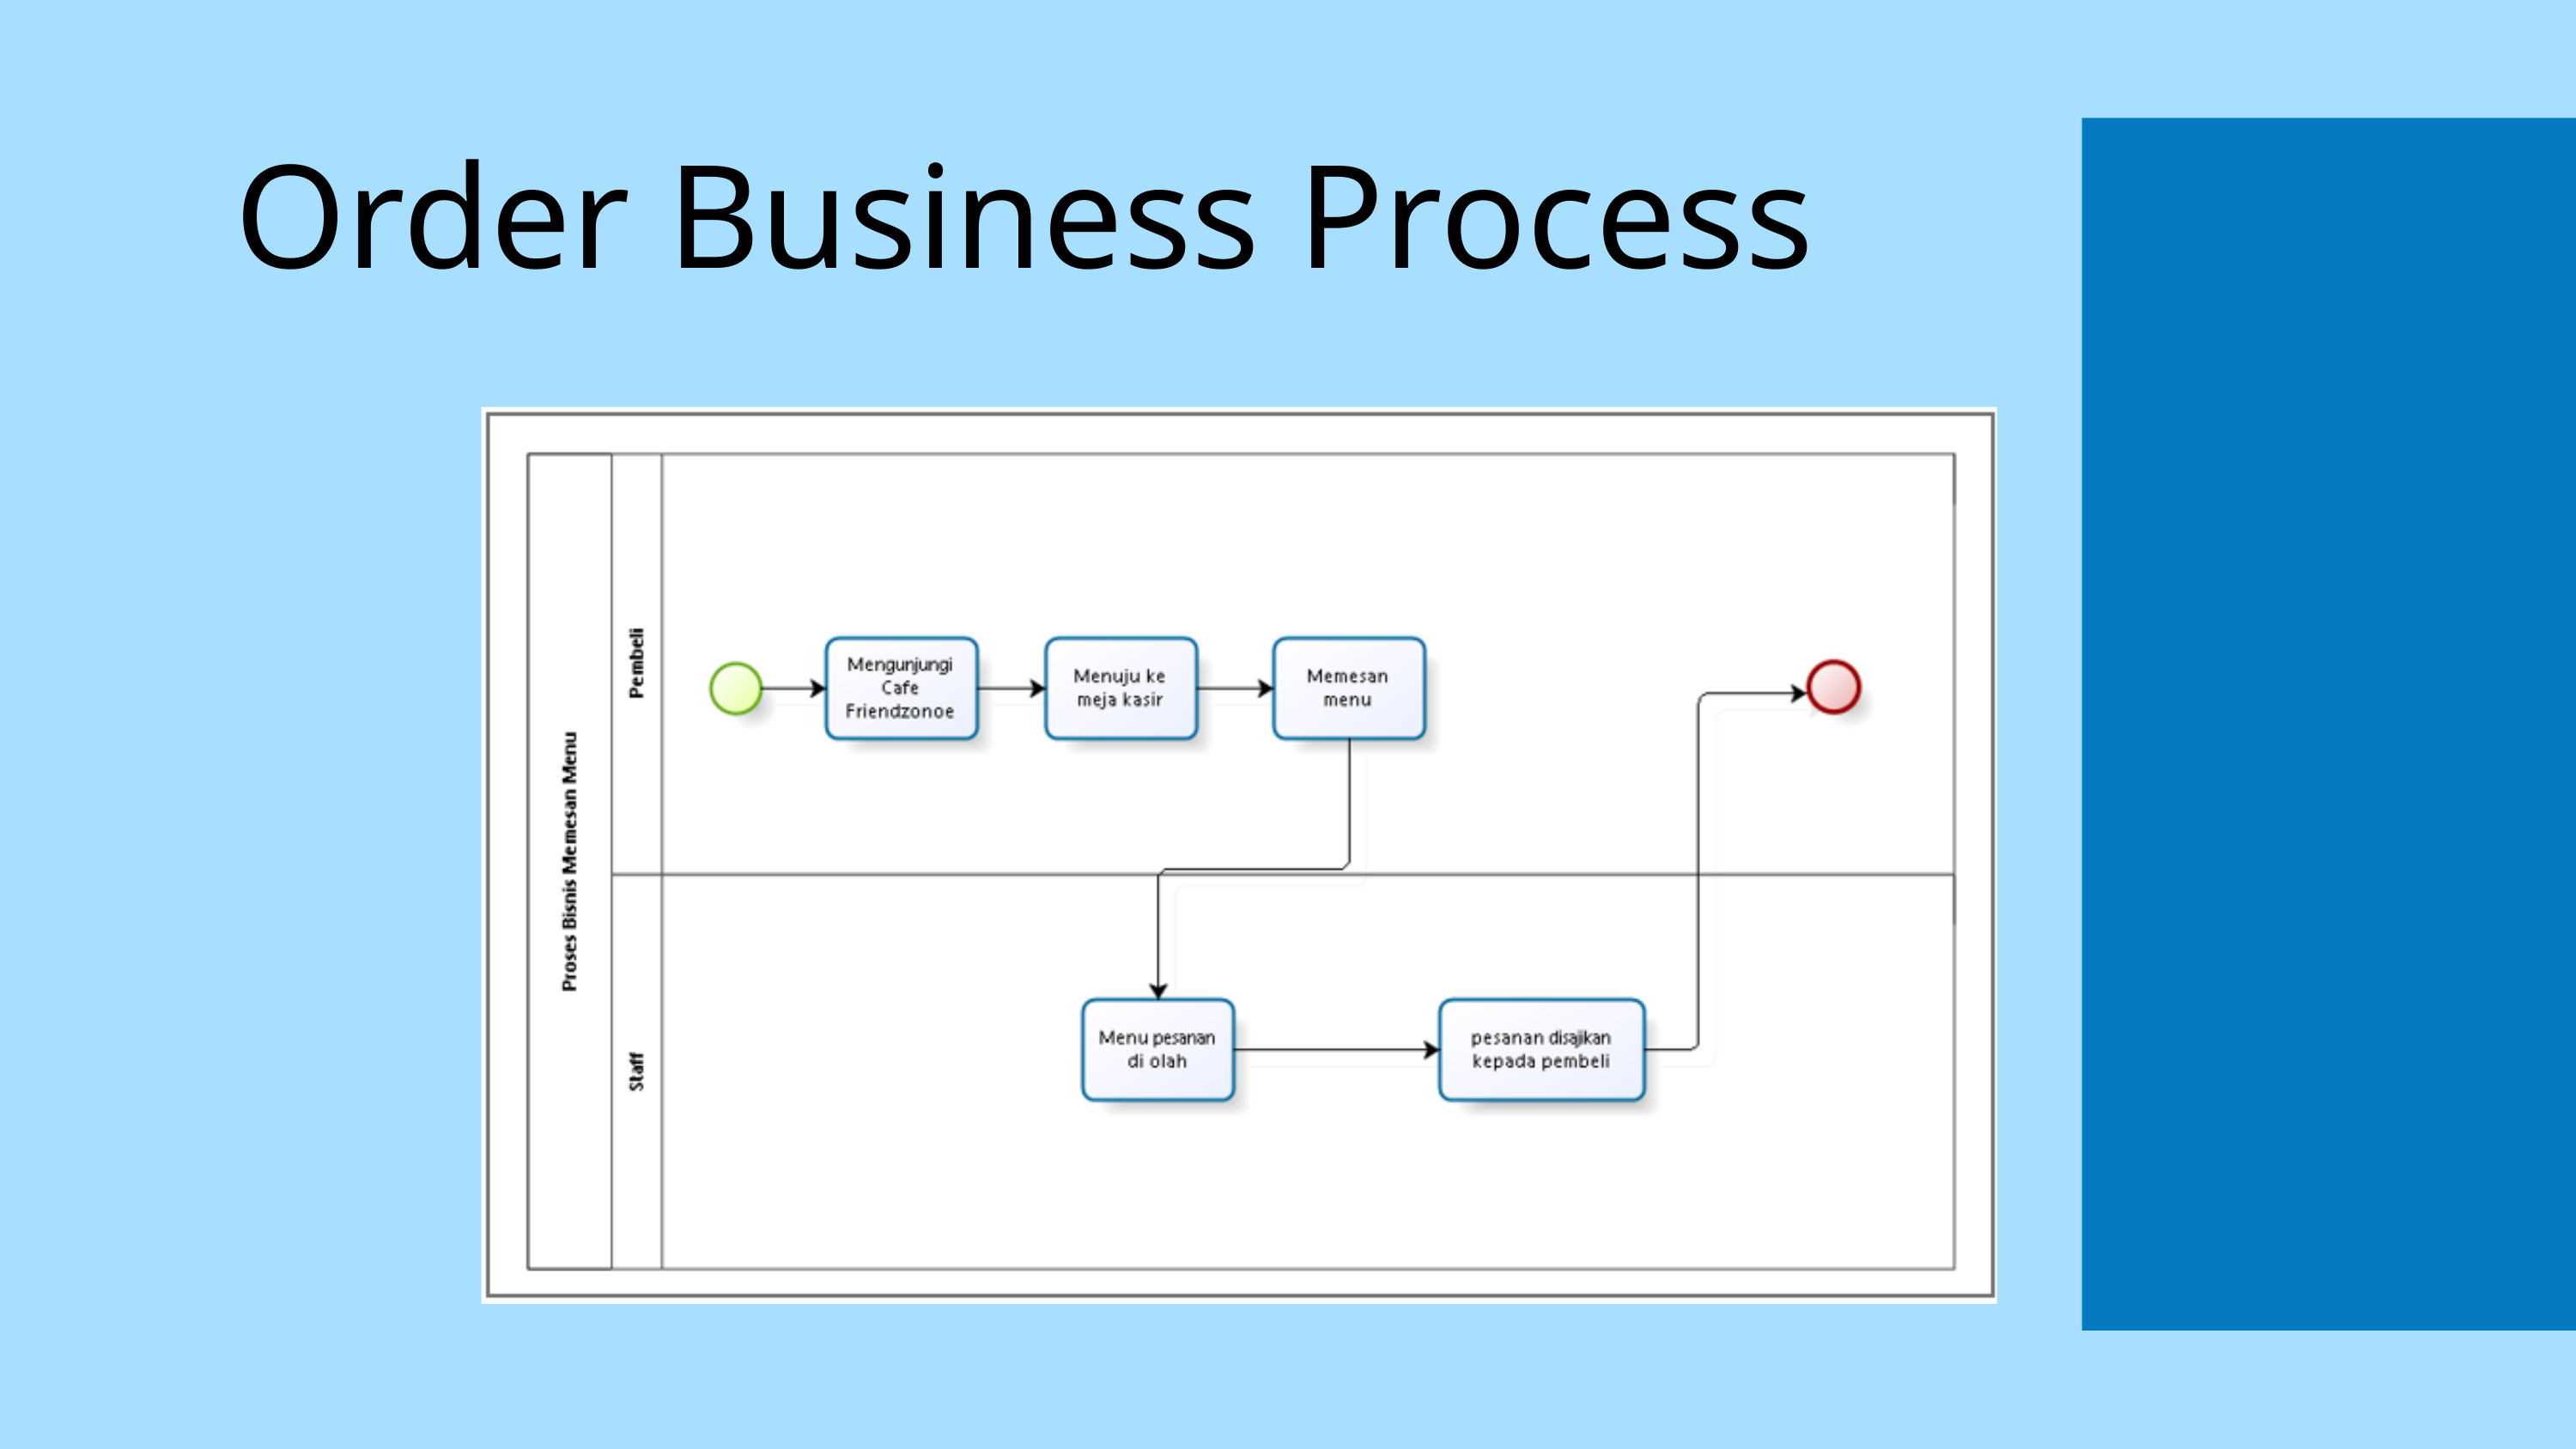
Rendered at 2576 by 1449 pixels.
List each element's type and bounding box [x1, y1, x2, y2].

text_box [234, 144, 2432, 458]
text_box [2081, 118, 2576, 1331]
text_box [481, 468, 1997, 1304]
